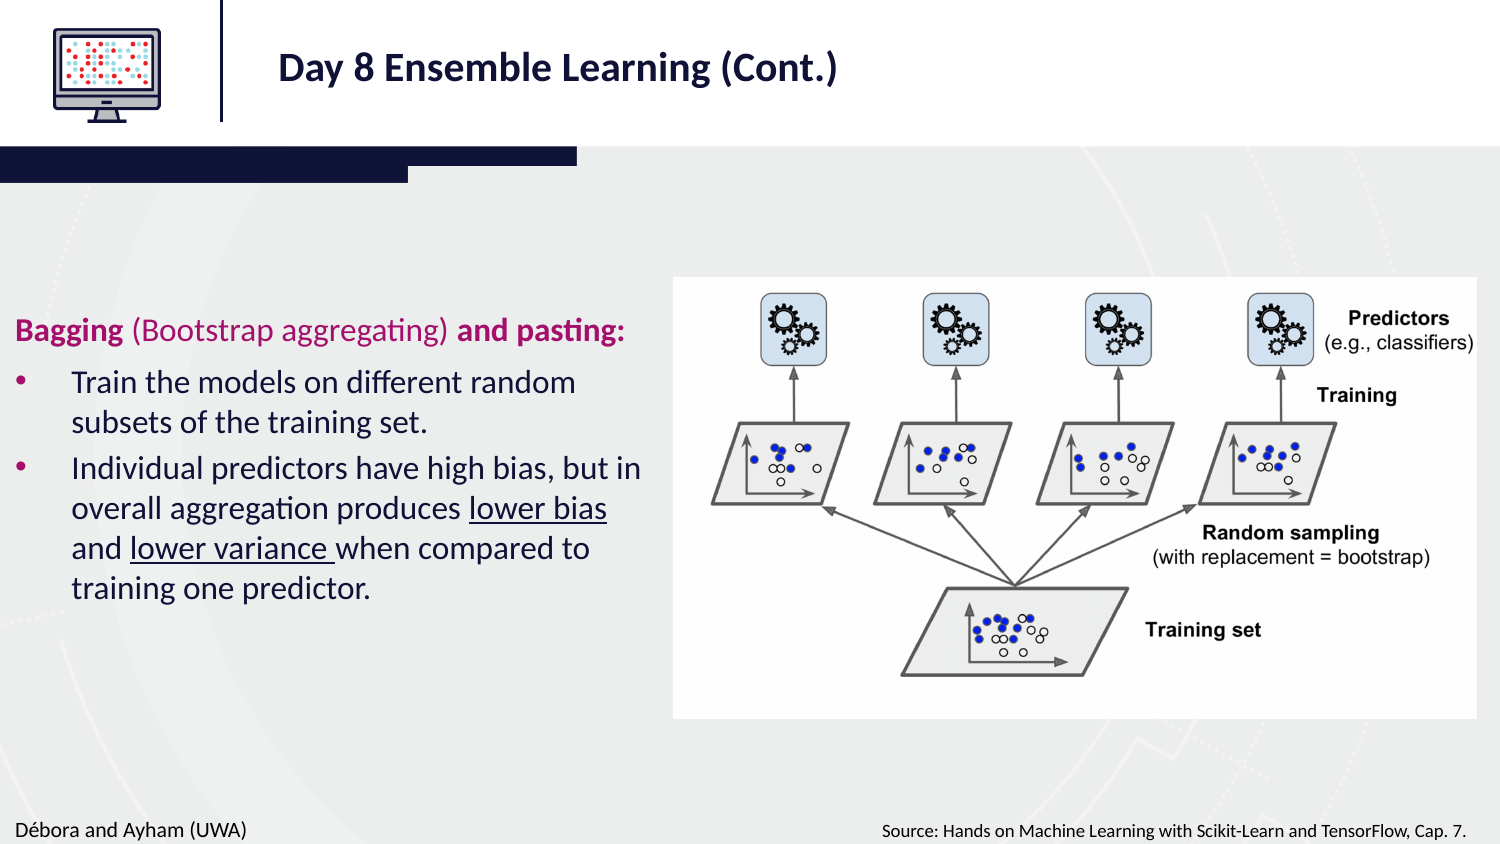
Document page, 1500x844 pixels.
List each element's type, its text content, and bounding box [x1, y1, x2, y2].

list Day 8 Ensemble Learning (Cont.) [263, 32, 1404, 106]
list Débora and Ayham (UWA) [0, 808, 1141, 844]
list Bagging (Bootstrap aggregating) and pasting: [0, 301, 668, 362]
picture [0, 0, 1500, 844]
list Train the models on different random subsets of the training set. Individual predictors have high bias, but in overall aggregation produces lower bias and lower variance when compared to training one predictor. [0, 352, 664, 647]
text_box Source: Hands on Machine Learning with Scikit-Learn and TensorFlow, Cap. 7. [867, 811, 1490, 844]
